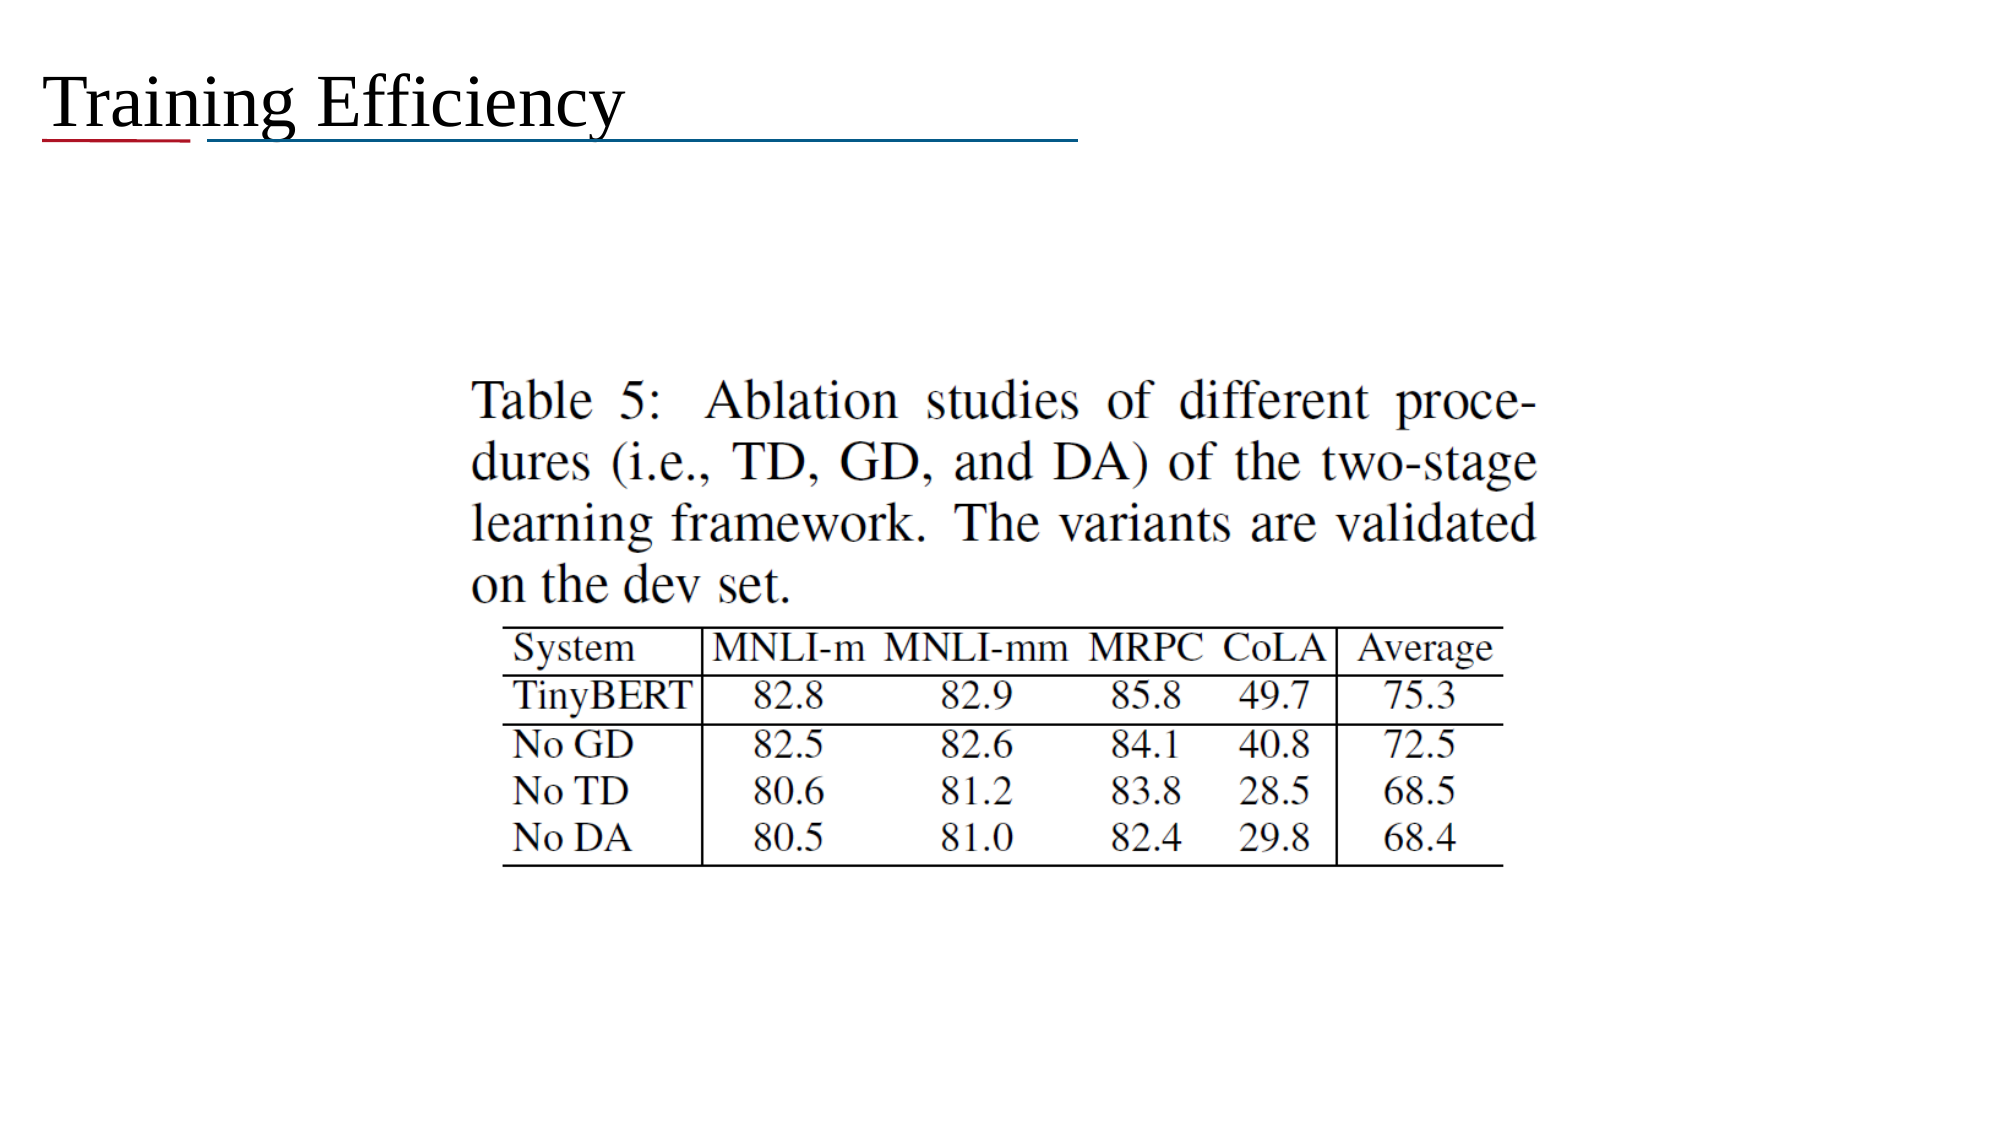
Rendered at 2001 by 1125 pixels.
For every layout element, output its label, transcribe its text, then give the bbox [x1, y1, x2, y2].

picture [438, 369, 1561, 883]
title Training Efficiency [27, 0, 1753, 211]
